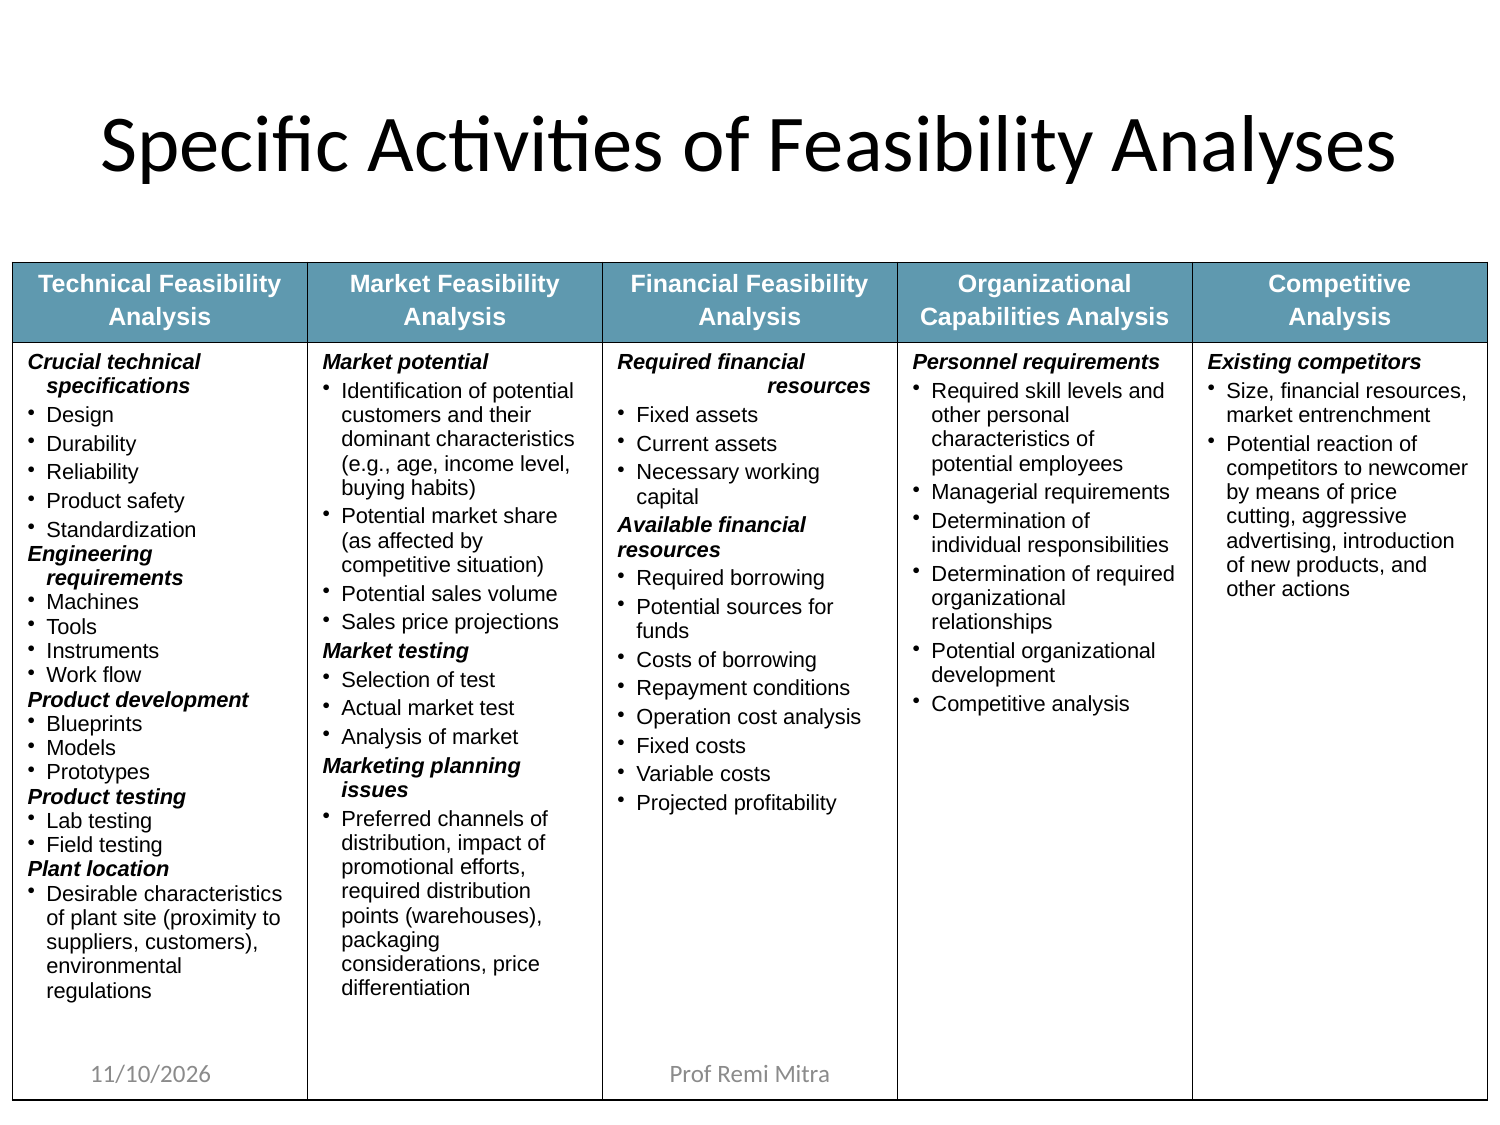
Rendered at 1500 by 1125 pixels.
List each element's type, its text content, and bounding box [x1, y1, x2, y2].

table_header Market Feasibility Analysis [308, 263, 602, 342]
table_header Financial Feasibility Analysis [603, 263, 897, 342]
table_cell Personnel requirements Required skill levels and other personal characteristics of potential employees Managerial requirements Determination of individual responsibilities Determination of required organizational relationships Potential organizational development Competitive analysis [898, 343, 1192, 1099]
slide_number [75, 1042, 425, 1103]
table_cell Existing competitors Size, financial resources, market entrenchment Potential reaction of competitors to newcomer by means of price cutting, aggressive advertising, introduction of new products, and other actions [1193, 343, 1487, 1099]
footer Prof Remi Mitra [512, 1042, 988, 1103]
table_header Organizational Capabilities Analysis [898, 263, 1192, 342]
table_cell Crucial technical specifications Design Durability Reliability Product safety Standardization Engineering requirements Machines Tools Instruments Work flow Product development Blueprints Models Prototypes Product testing Lab testing Field testing Plant location Desirable characteristics of plant site (proximity to suppliers, customers), environmental regulations [13, 343, 307, 1099]
table_header Technical Feasibility Analysis [13, 263, 307, 342]
table_cell Market potential Identification of potential customers and their dominant characteristics (e.g., age, income level, buying habits) Potential market share (as affected by competitive situation) Potential sales volume Sales price projections Market testing Selection of test Actual market test Analysis of market Marketing planning issues Preferred channels of distribution, impact of promotional efforts, required distribution points (warehouses), packaging considerations, price differentiation [308, 343, 602, 1099]
title Specific Activities of Feasibility Analyses [75, 45, 1425, 233]
table_cell Required financial resources Fixed assets Current assets Necessary working capital Available financial resources Required borrowing Potential sources for funds Costs of borrowing Repayment conditions Operation cost analysis Fixed costs Variable costs Projected profitability [603, 343, 897, 1042]
table_header Competitive Analysis [1193, 263, 1487, 342]
